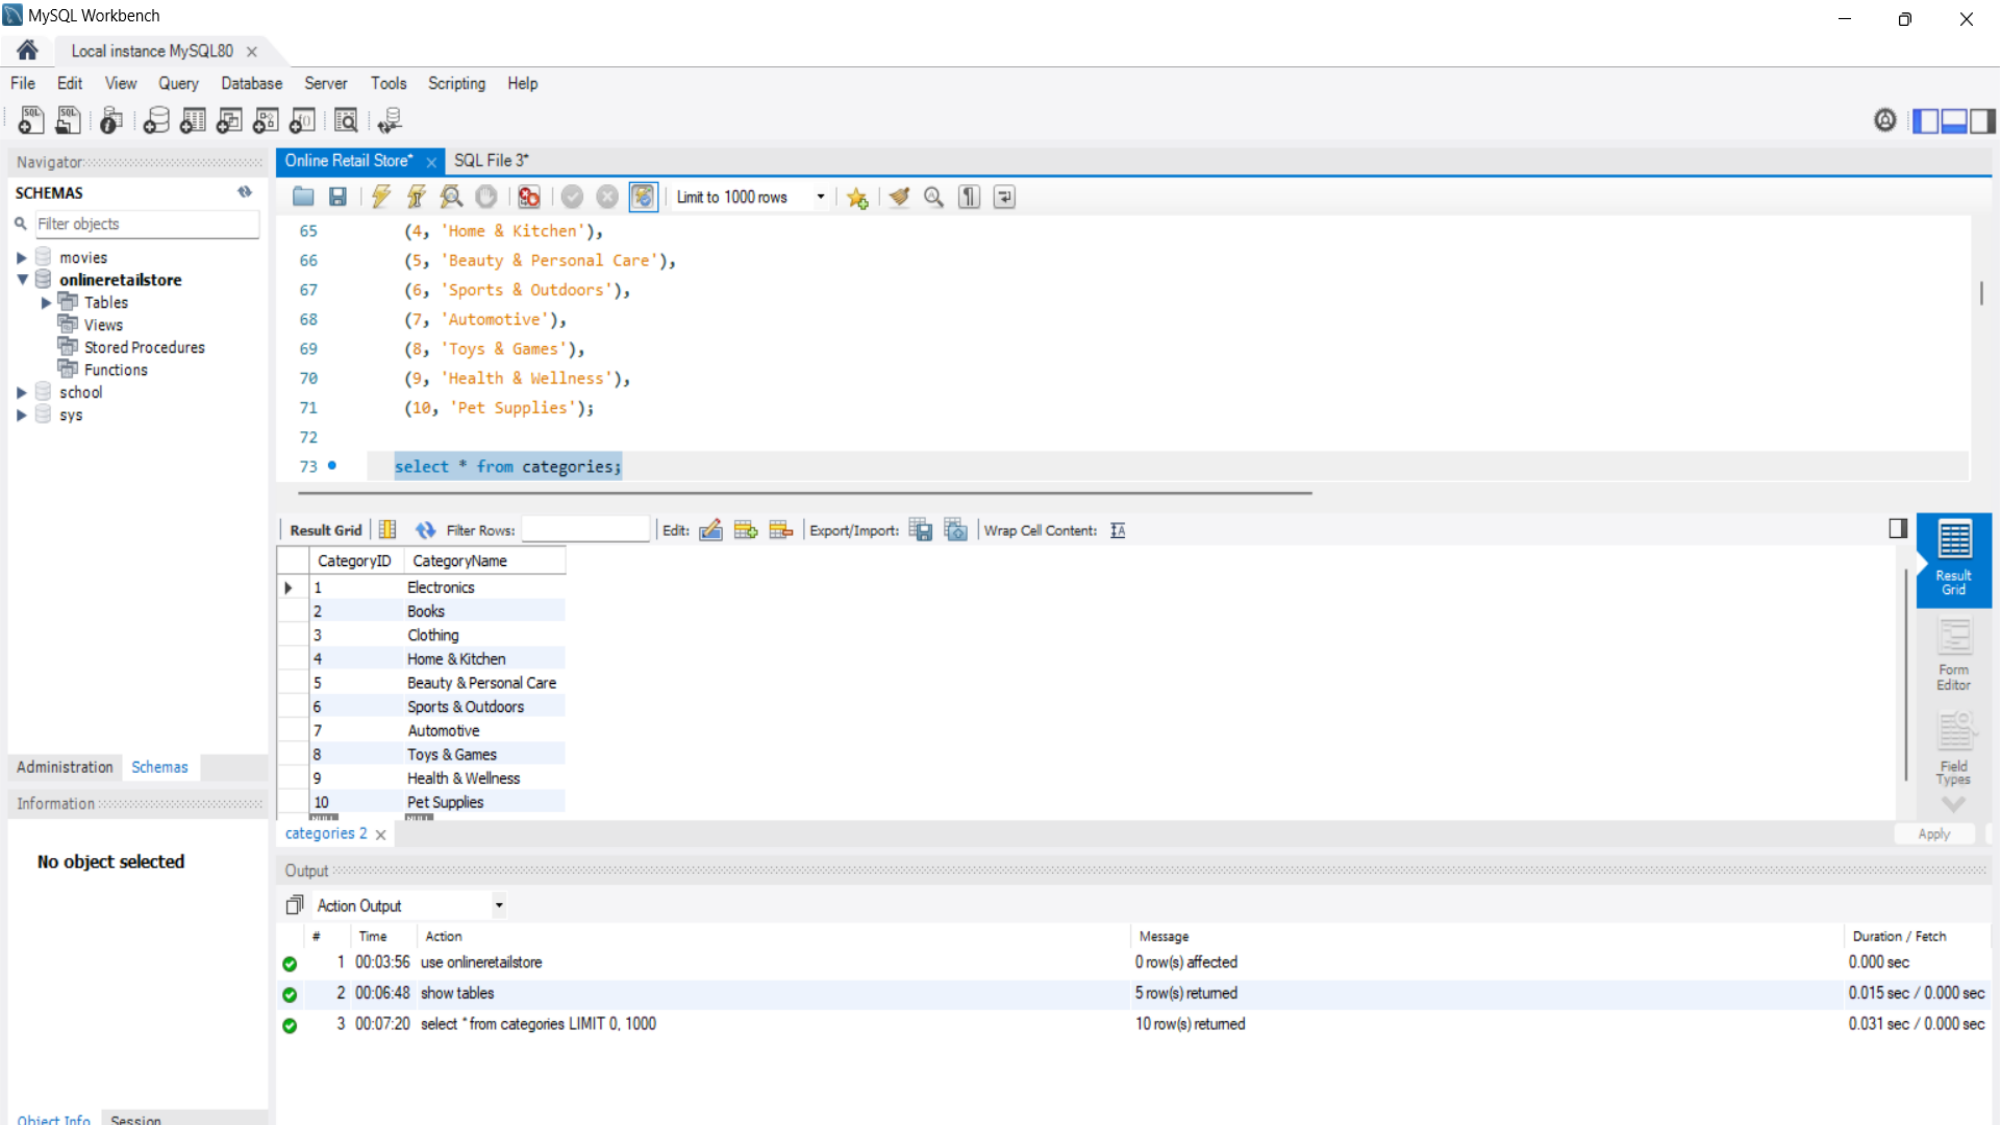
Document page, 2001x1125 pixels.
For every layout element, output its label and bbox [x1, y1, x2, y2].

list [0, 0, 2000, 1125]
